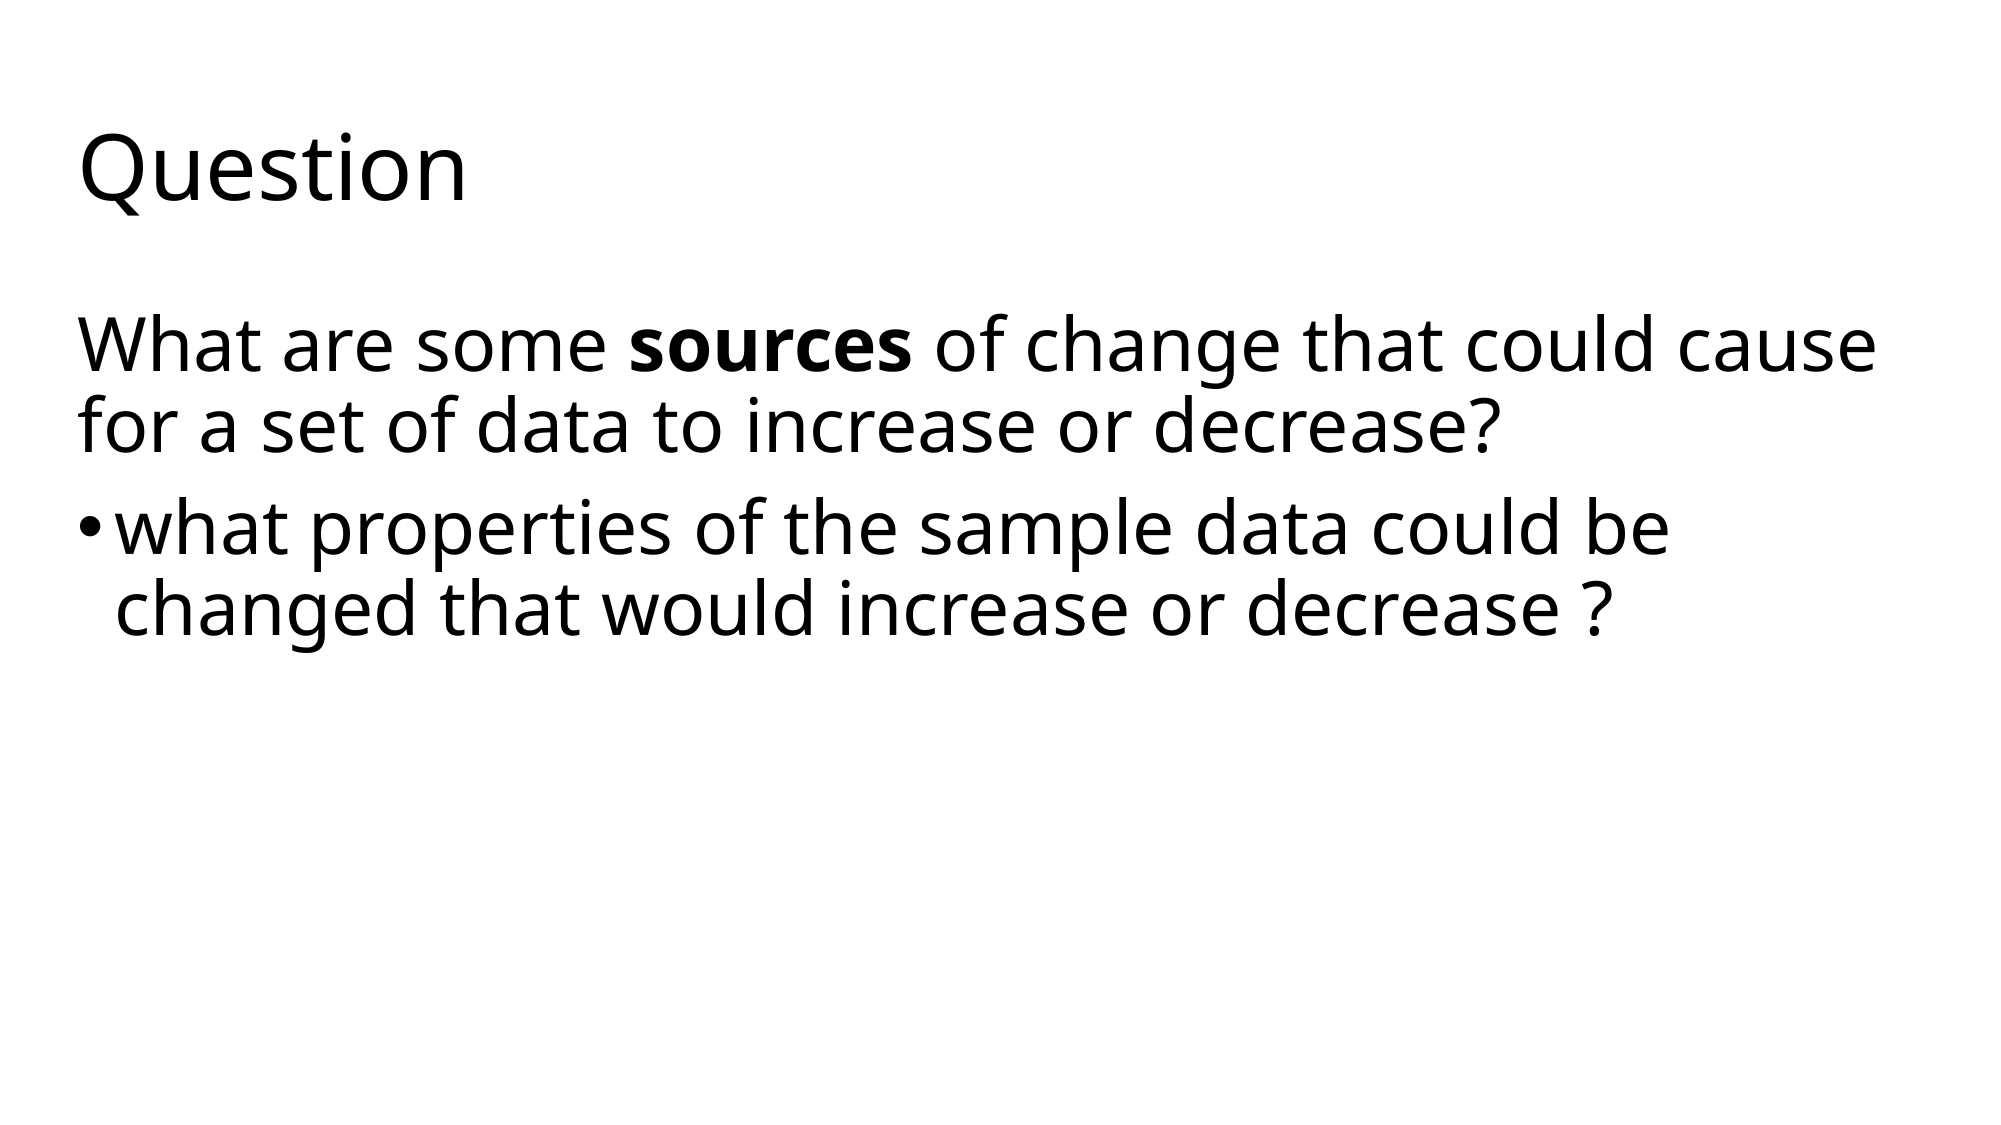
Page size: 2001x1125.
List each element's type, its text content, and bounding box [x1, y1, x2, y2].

title Question [62, 62, 1938, 280]
